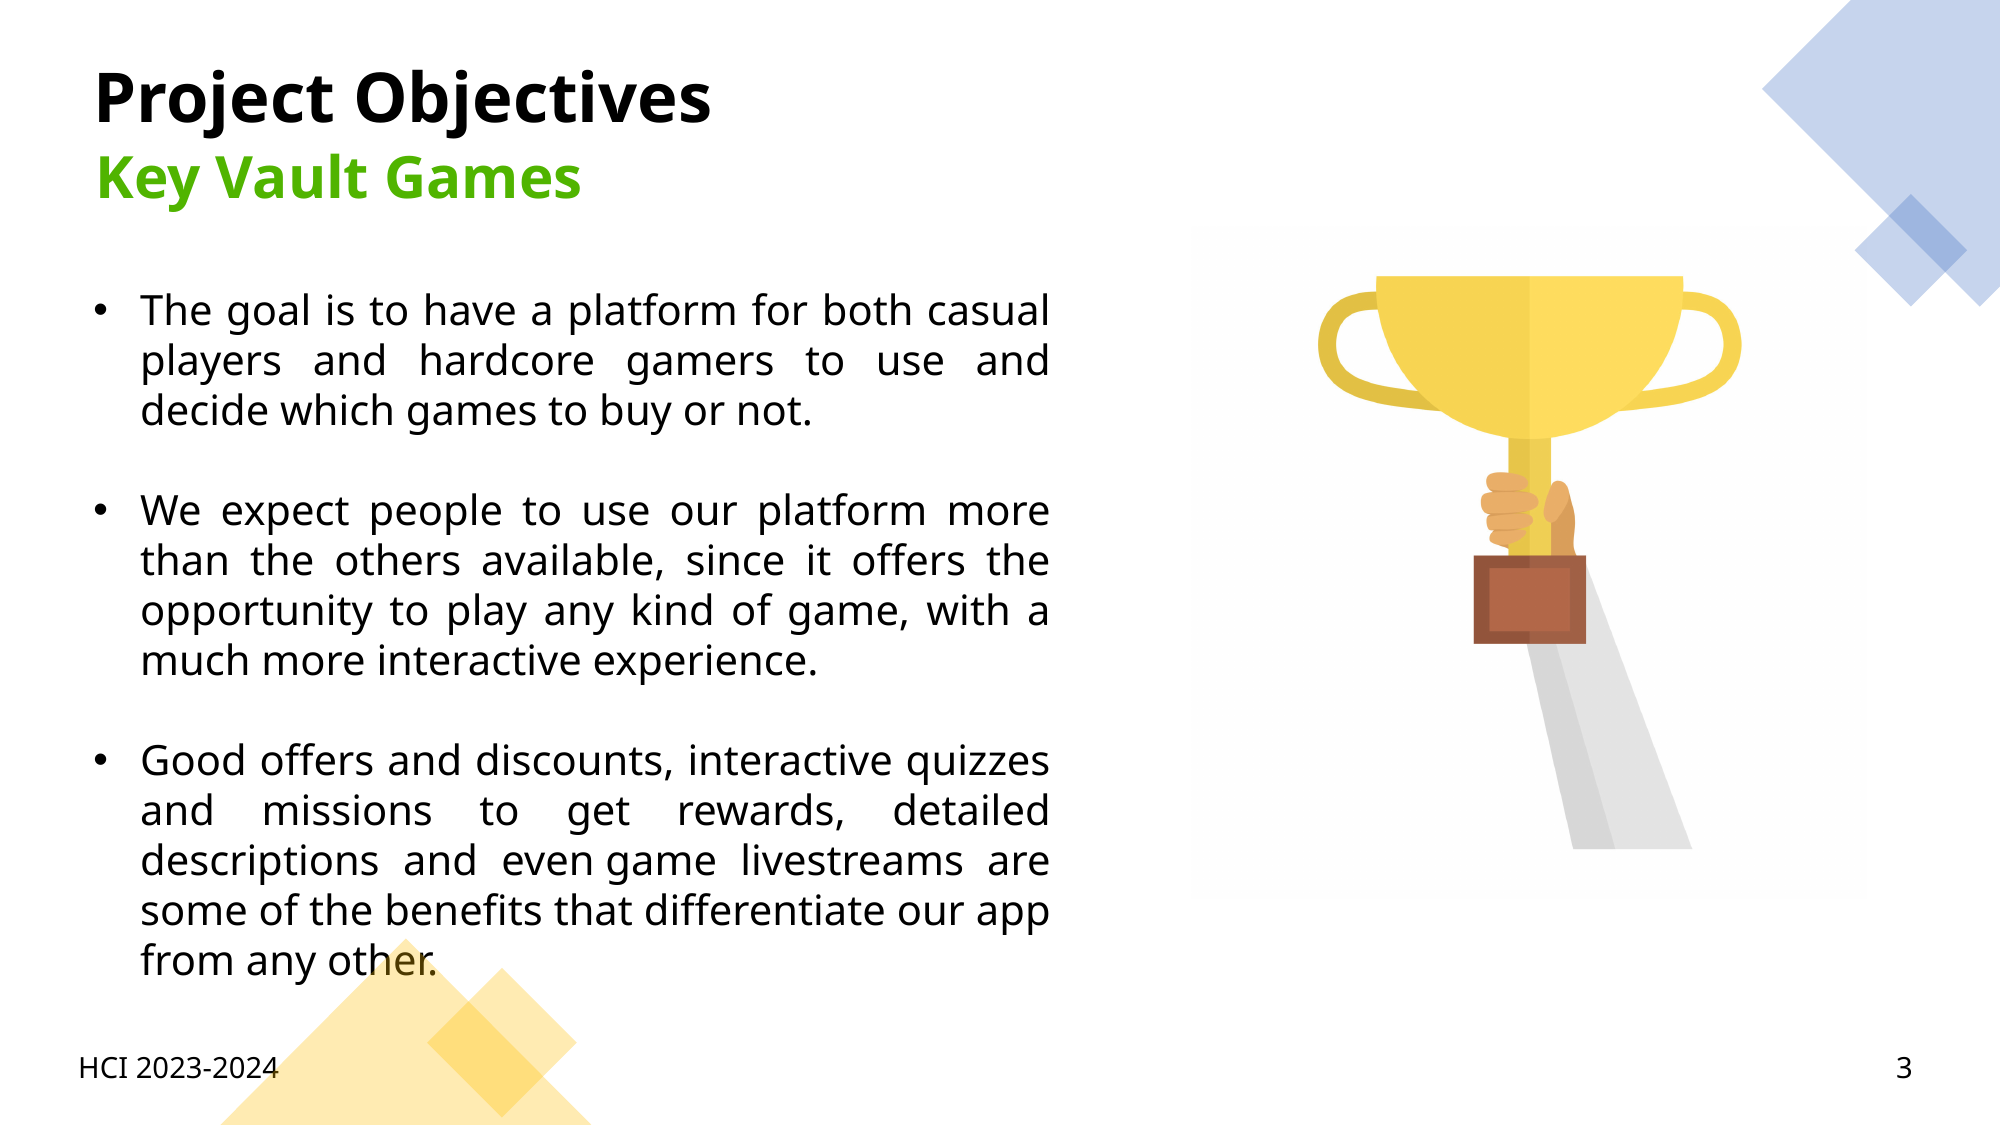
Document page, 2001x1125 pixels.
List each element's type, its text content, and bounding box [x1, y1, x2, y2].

picture [1191, 226, 1867, 899]
text_box [425, 966, 579, 1119]
text_box Project Objectives [78, 54, 1798, 146]
text_box Key Vault Games [95, 140, 1798, 211]
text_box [1798, 0, 2000, 291]
text_box 3 [1807, 1041, 1928, 1093]
text_box [218, 936, 593, 1125]
text_box The goal is to have a platform for both casual players and hardcore gamers to use and decide which games to buy or not. We expect people to use our platform more than the others available, since it offers the opportunity to play any kind of game, with a much more interactive experience. Good offers and discounts, interactive quizzes and missions to get rewards, detailed descriptions and even game livestreams are some of the benefits that differentiate our app from any other. [78, 276, 1067, 992]
text_box HCI 2023-2024 [63, 1041, 301, 1093]
